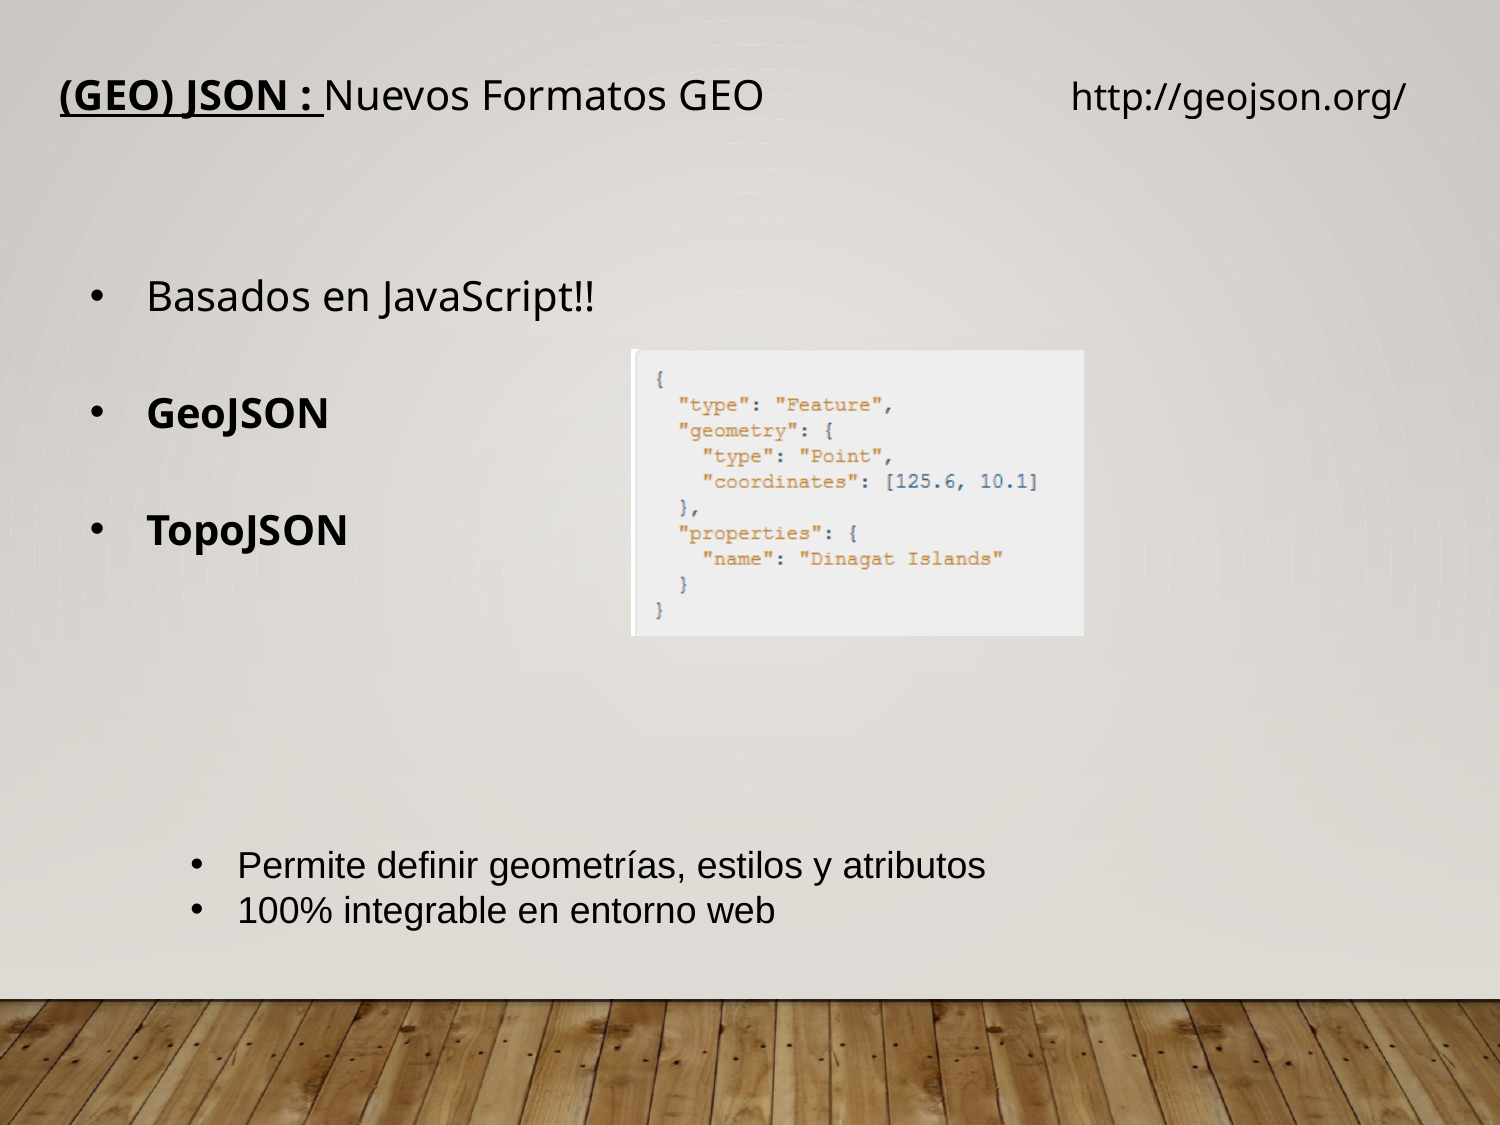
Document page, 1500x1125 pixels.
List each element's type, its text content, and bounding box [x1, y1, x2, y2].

text_box (GEO) JSON : Nuevos Formatos GEO [44, 61, 780, 177]
picture [0, 999, 1500, 1125]
picture [631, 349, 1084, 637]
text_box Basados en JavaScript!! GeoJSON TopoJSON [74, 262, 1425, 1063]
text_box Permite definir geometrías, estilos y atributos 100% integrable en entorno web [175, 834, 1002, 939]
text_box http://geojson.org/ [1055, 65, 1423, 126]
